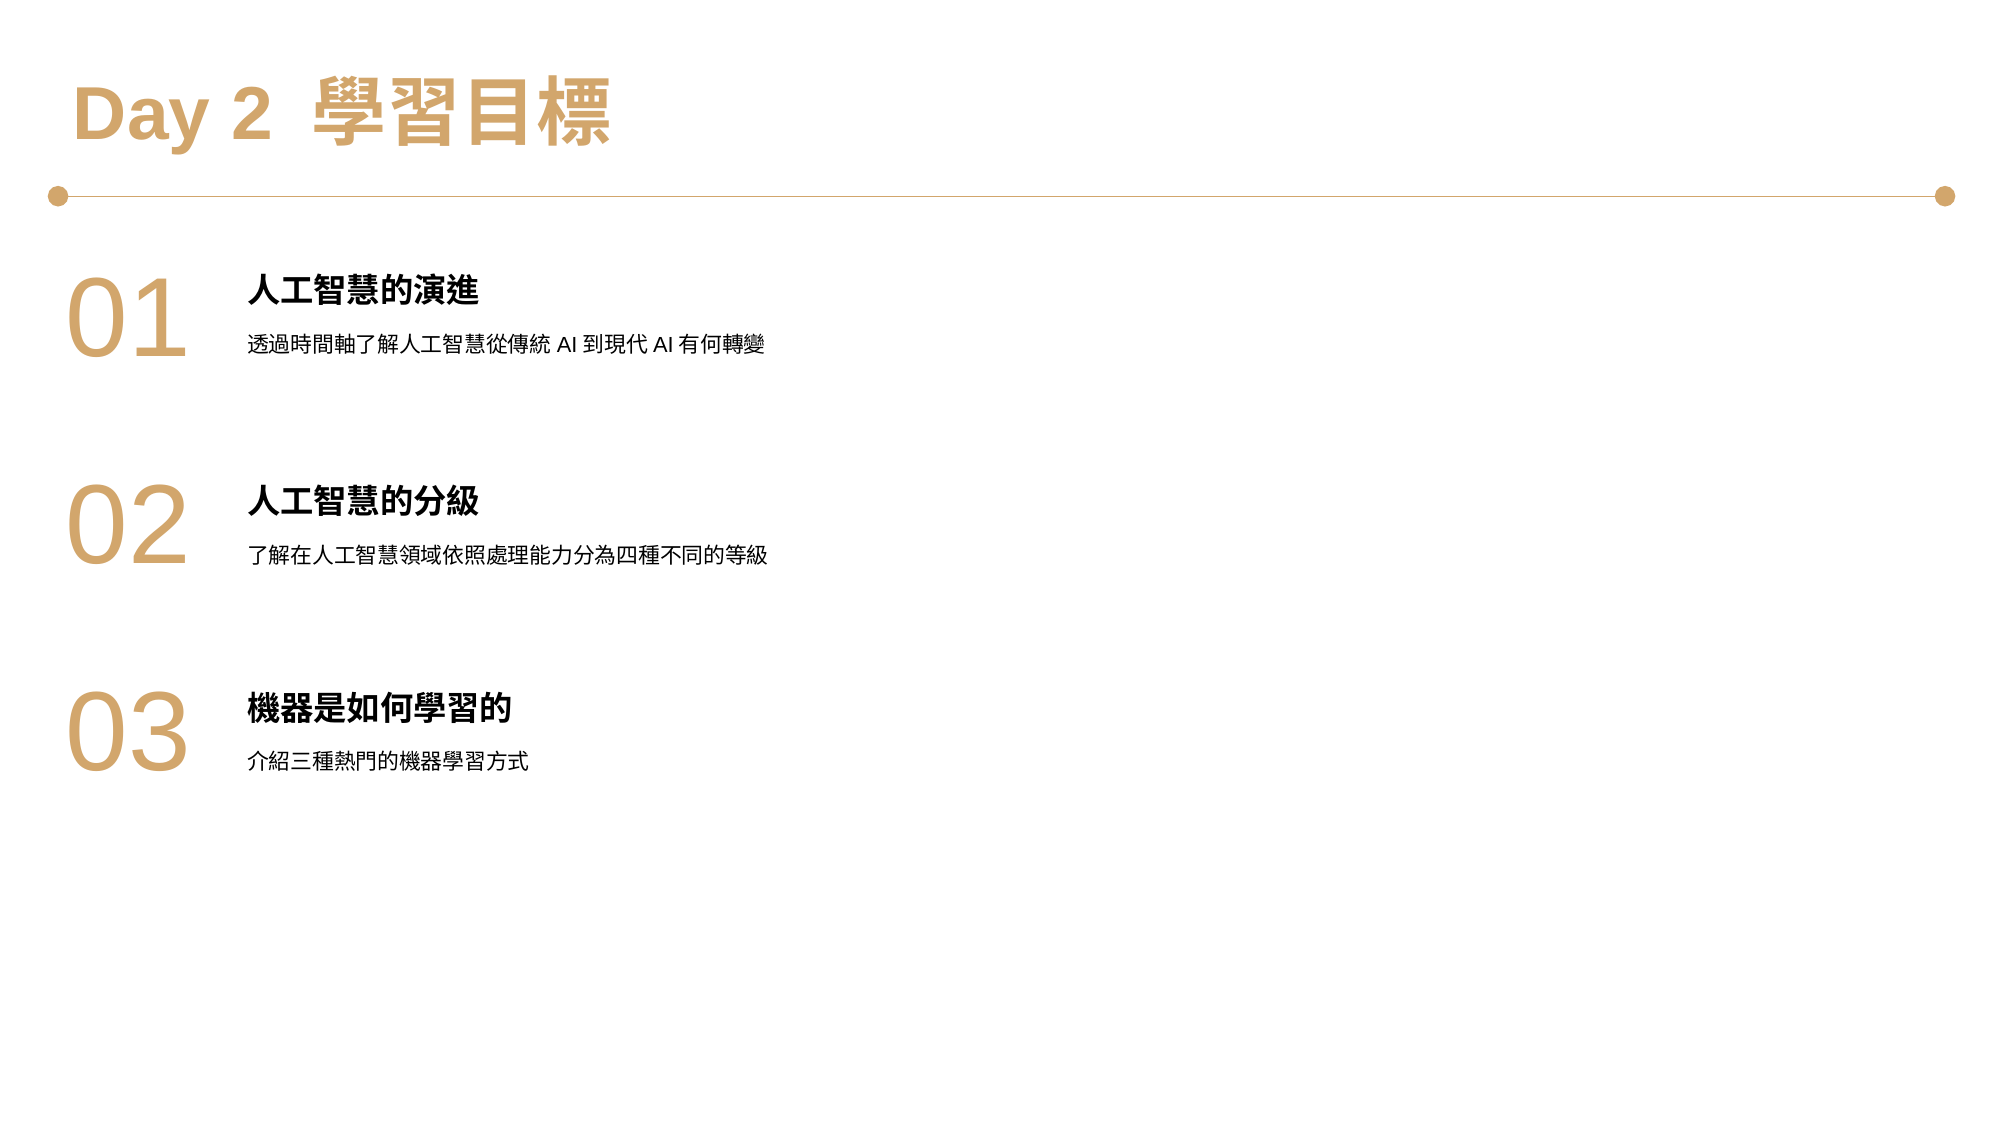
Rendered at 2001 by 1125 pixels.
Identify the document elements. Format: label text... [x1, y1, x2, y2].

list 機器是如何學習的 [232, 683, 816, 732]
list 人工智慧的分級 [232, 477, 816, 526]
list 03 [50, 666, 253, 804]
list Day 2 學習目標 [58, 67, 967, 165]
list 了解在人工智慧領域依照處理能力分為四種不同的等級 [232, 526, 967, 573]
list 透過時間軸了解人工智慧從傳統AI到現代AI有何轉變 [232, 315, 967, 362]
list 02 [50, 459, 253, 598]
list 01 [50, 252, 253, 390]
list 人工智慧的演進 [232, 266, 816, 315]
list 介紹三種熱門的機器學習方式 [232, 732, 967, 779]
